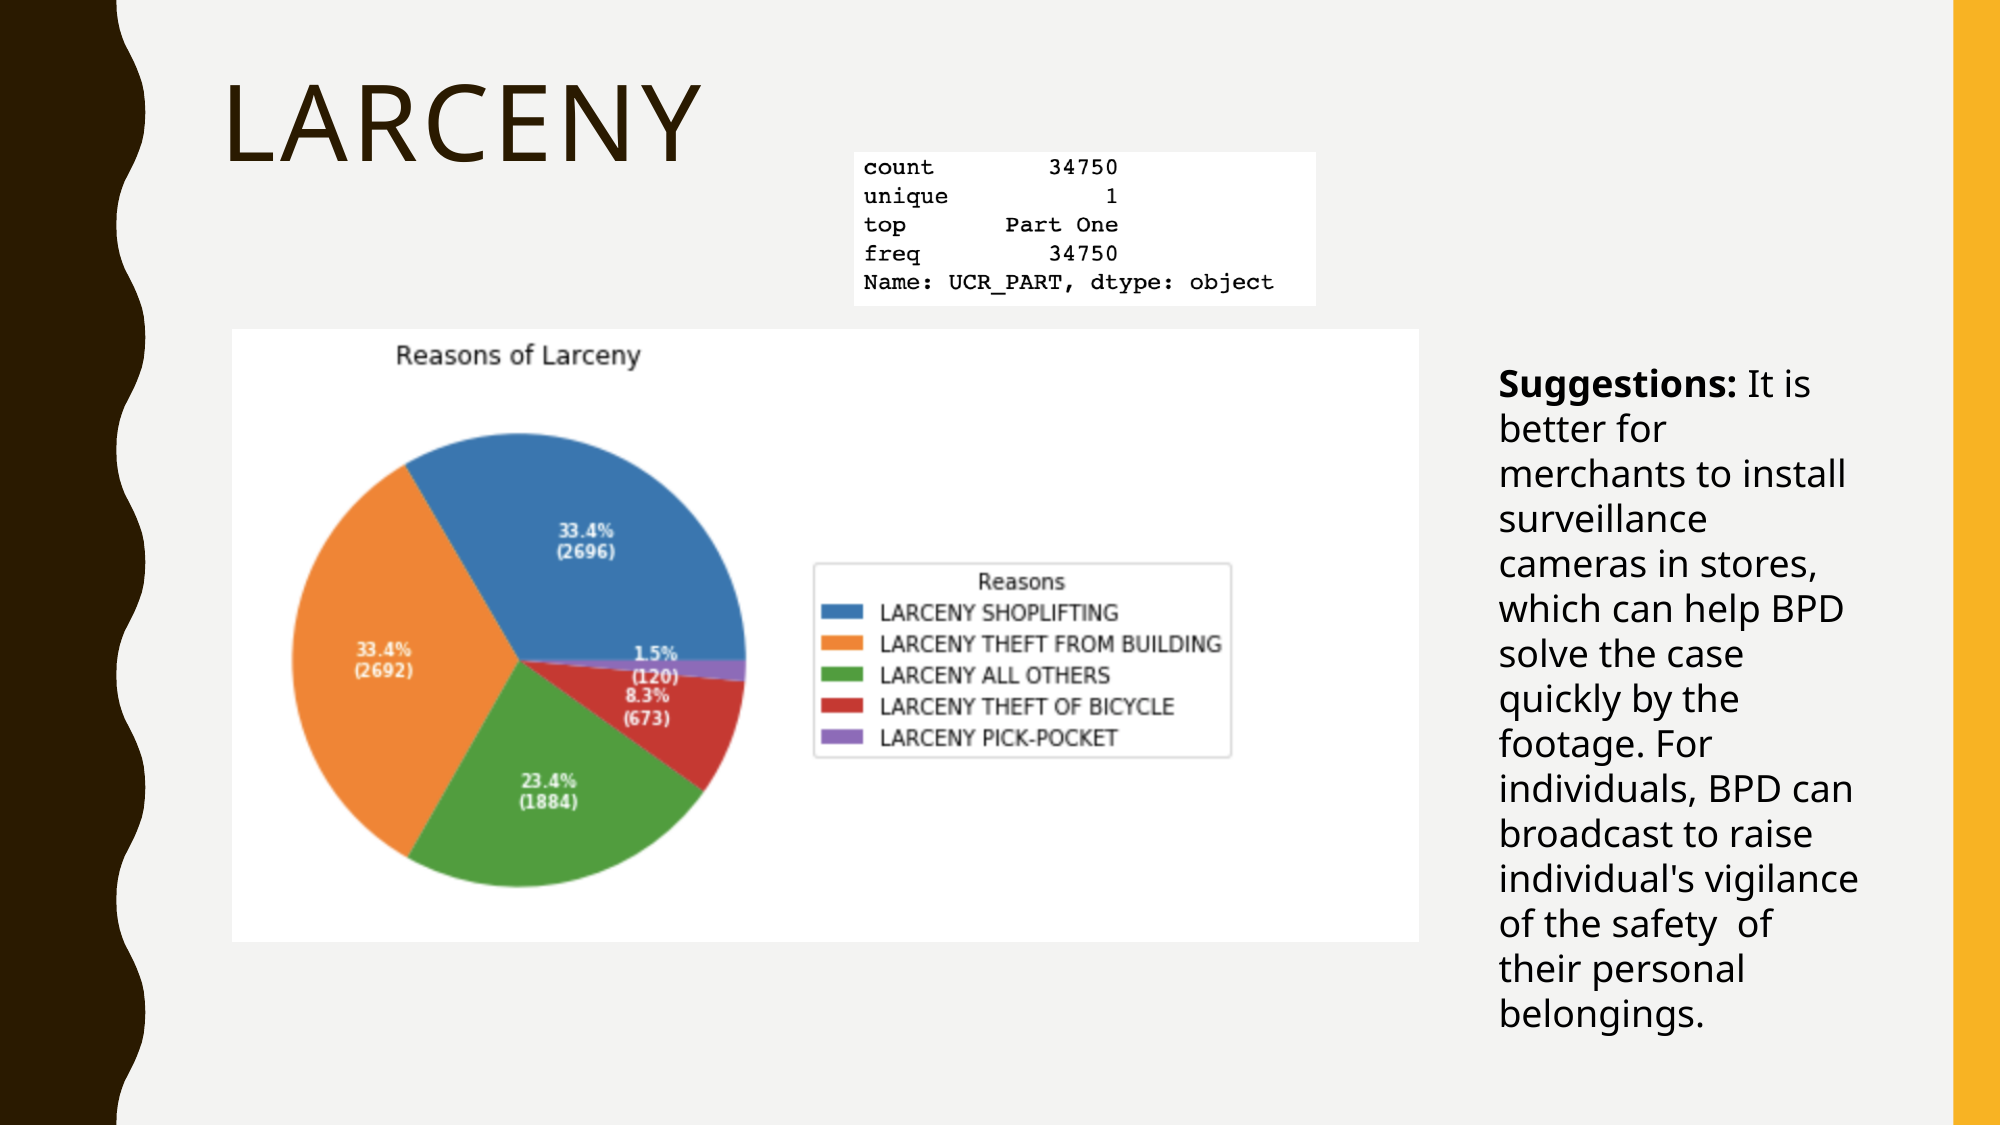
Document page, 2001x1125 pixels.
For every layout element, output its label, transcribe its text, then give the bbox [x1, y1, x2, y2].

title Larceny [205, 62, 1875, 308]
picture [854, 152, 1316, 306]
picture [232, 329, 1419, 942]
text_box Suggestions: It is better for merchants to install surveillance cameras in stores, which can help BPD solve the case quickly by the footage. For individuals, BPD can broadcast to raise individual's vigilance of the safety of their personal belongings. [1483, 352, 1875, 1043]
